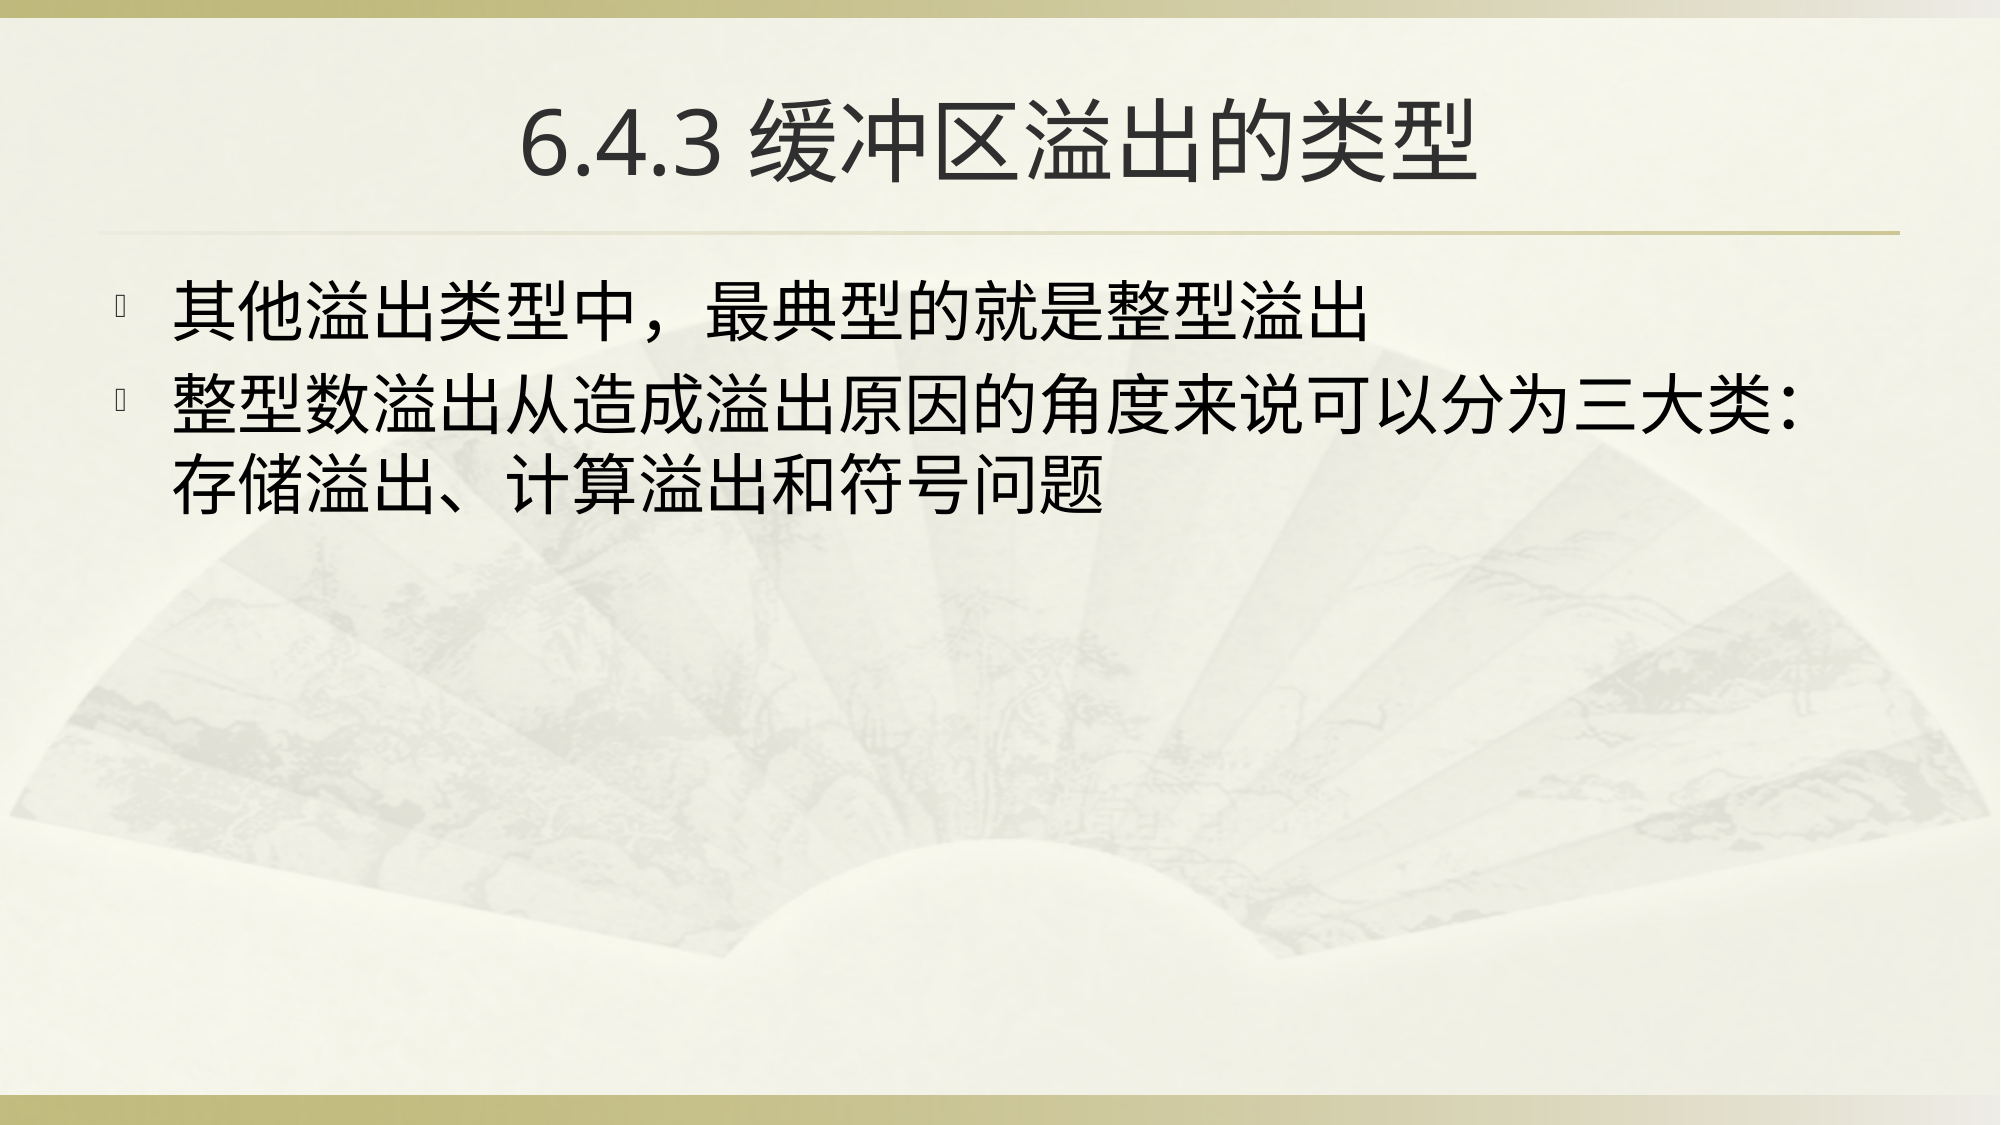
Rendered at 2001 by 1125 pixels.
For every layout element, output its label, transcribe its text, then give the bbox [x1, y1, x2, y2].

title 6.4.3缓冲区溢出的类型 [99, 45, 1900, 233]
list 其他溢出类型中，最典型的就是整型溢出 整型数溢出从造成溢出原因的角度来说可以分为三大类：存储溢出、计算溢出和符号问题 [99, 262, 1900, 1032]
